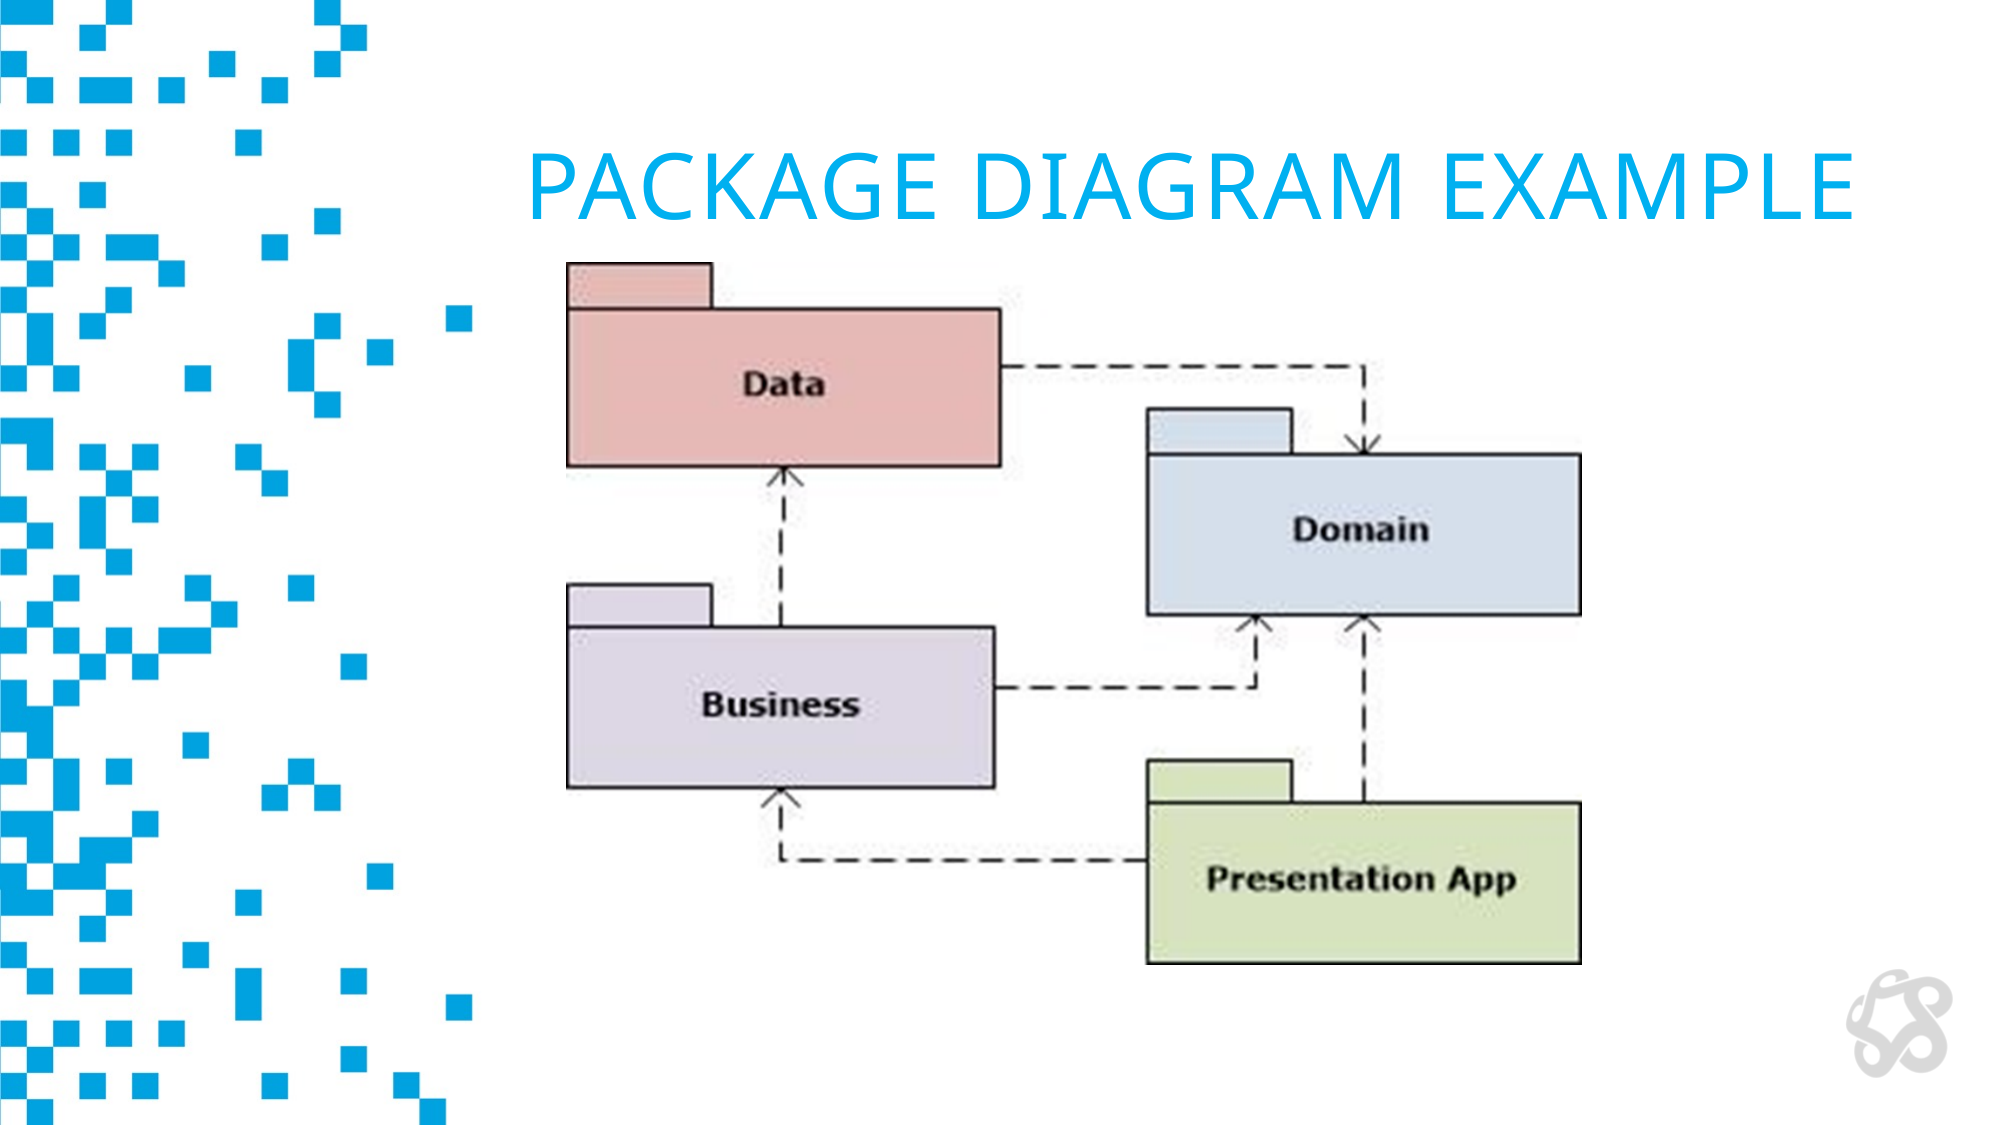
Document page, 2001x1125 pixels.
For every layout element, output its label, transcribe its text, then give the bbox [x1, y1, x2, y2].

picture [0, 0, 2001, 1125]
title Package diagram example [509, 107, 1908, 248]
